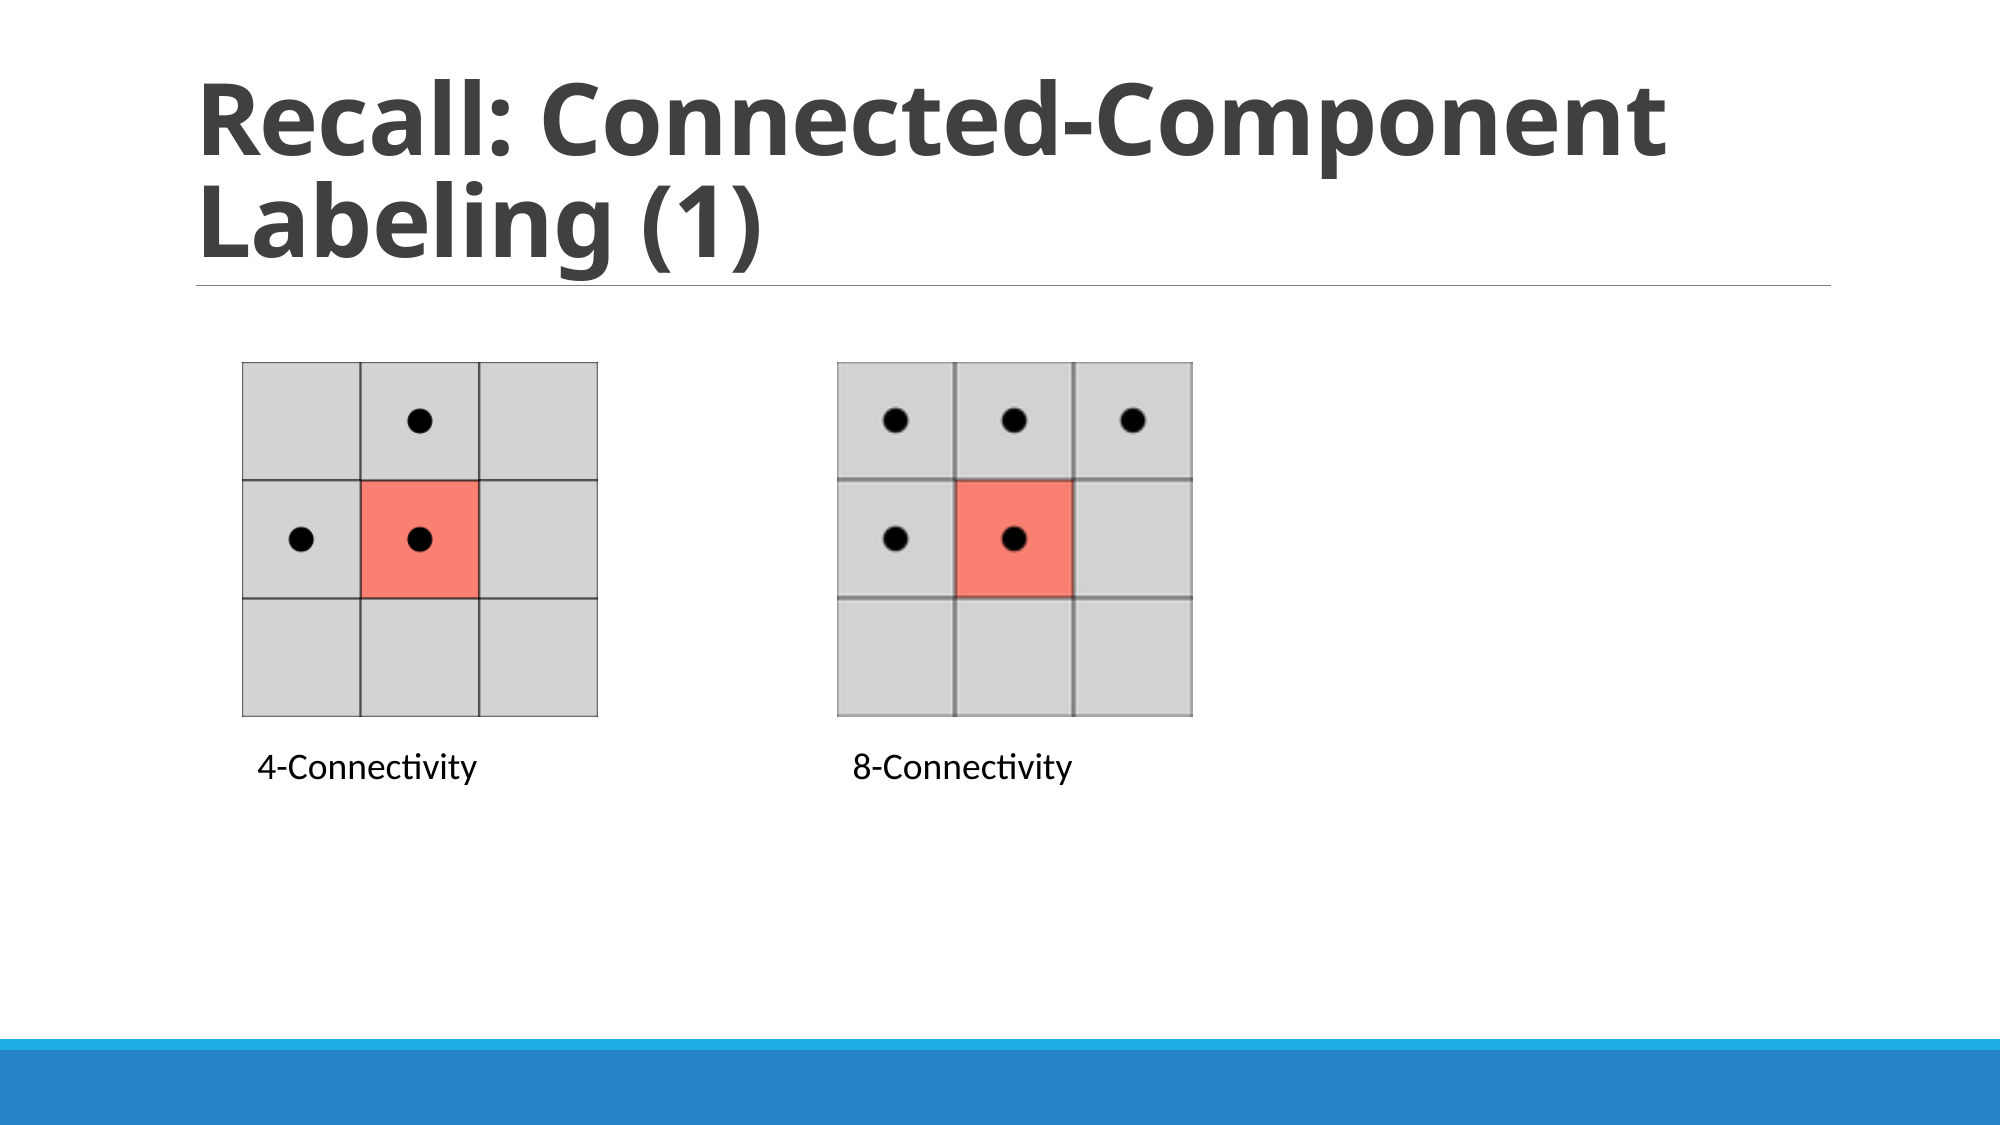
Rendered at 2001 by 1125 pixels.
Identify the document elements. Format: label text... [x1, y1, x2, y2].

text_box 4-Connectivity [242, 734, 503, 795]
picture [242, 361, 598, 718]
text_box 8-Connectivity [837, 734, 1098, 795]
picture [837, 361, 1193, 718]
title Recall: Connected-Component Labeling (1) [180, 47, 1889, 285]
